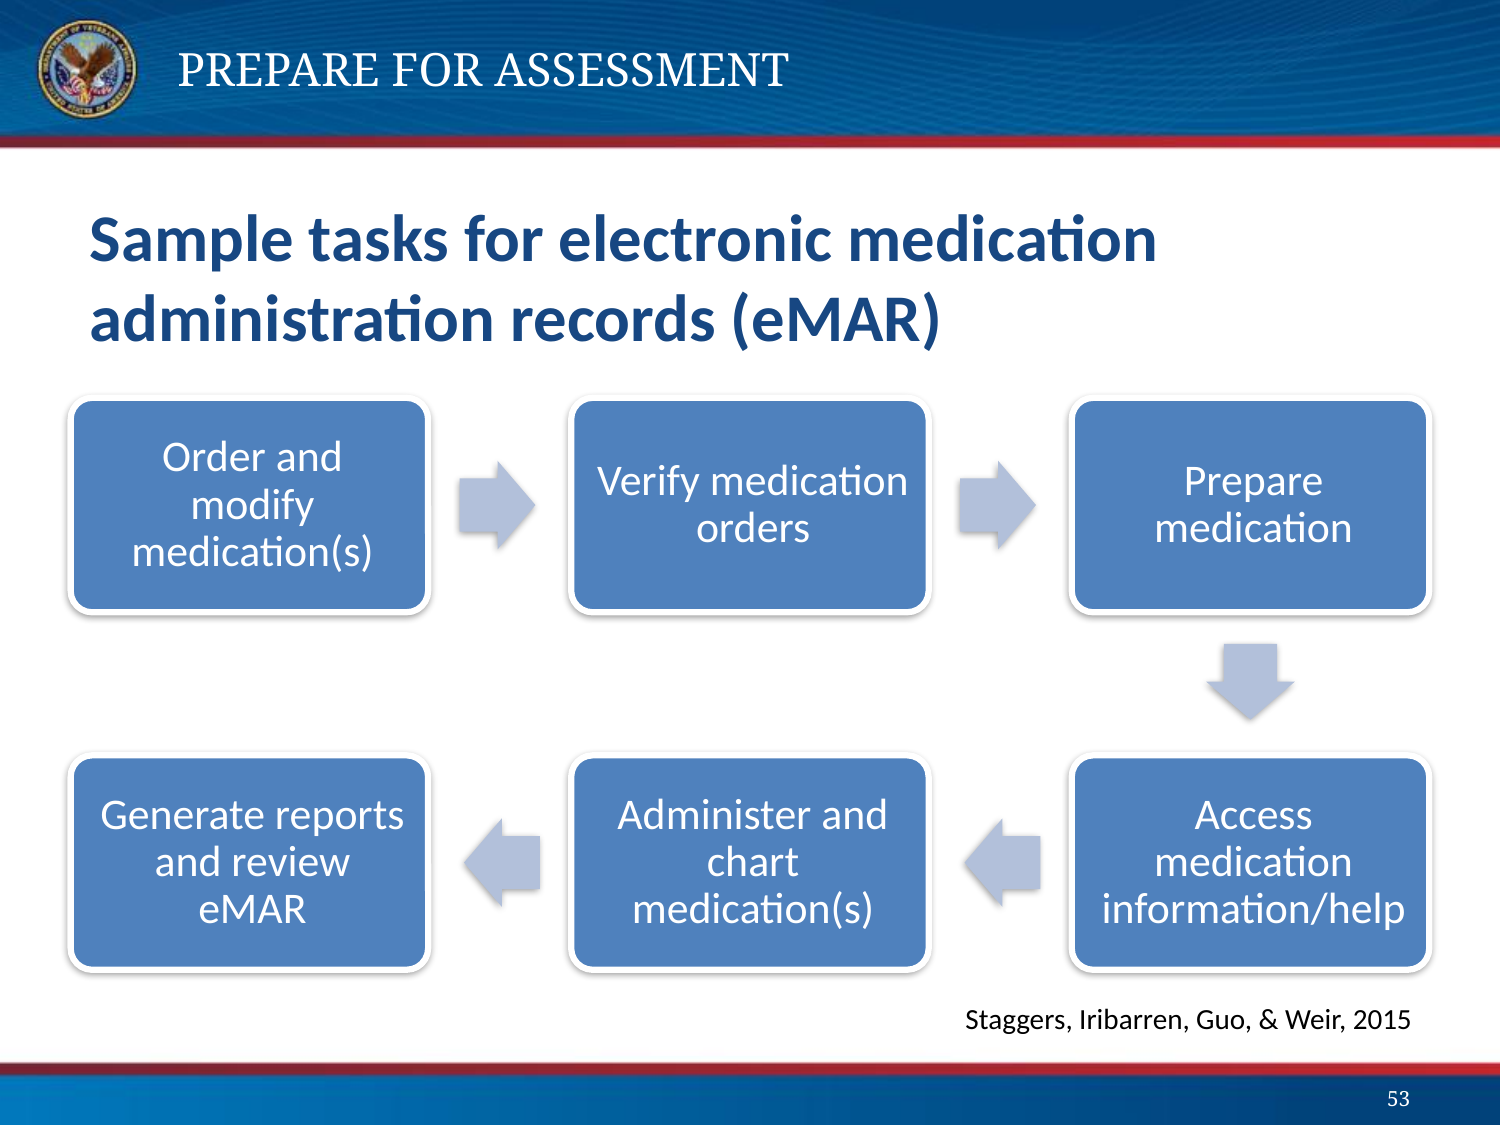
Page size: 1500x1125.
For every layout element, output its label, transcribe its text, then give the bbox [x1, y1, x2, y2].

list Sample tasks for electronic medication administration records (eMAR) [75, 187, 1425, 263]
slide_number 53 [1074, 1074, 1425, 1125]
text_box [69, 323, 1431, 1044]
picture [0, 0, 1500, 1125]
title Prepare for Assessment [162, 12, 1425, 124]
